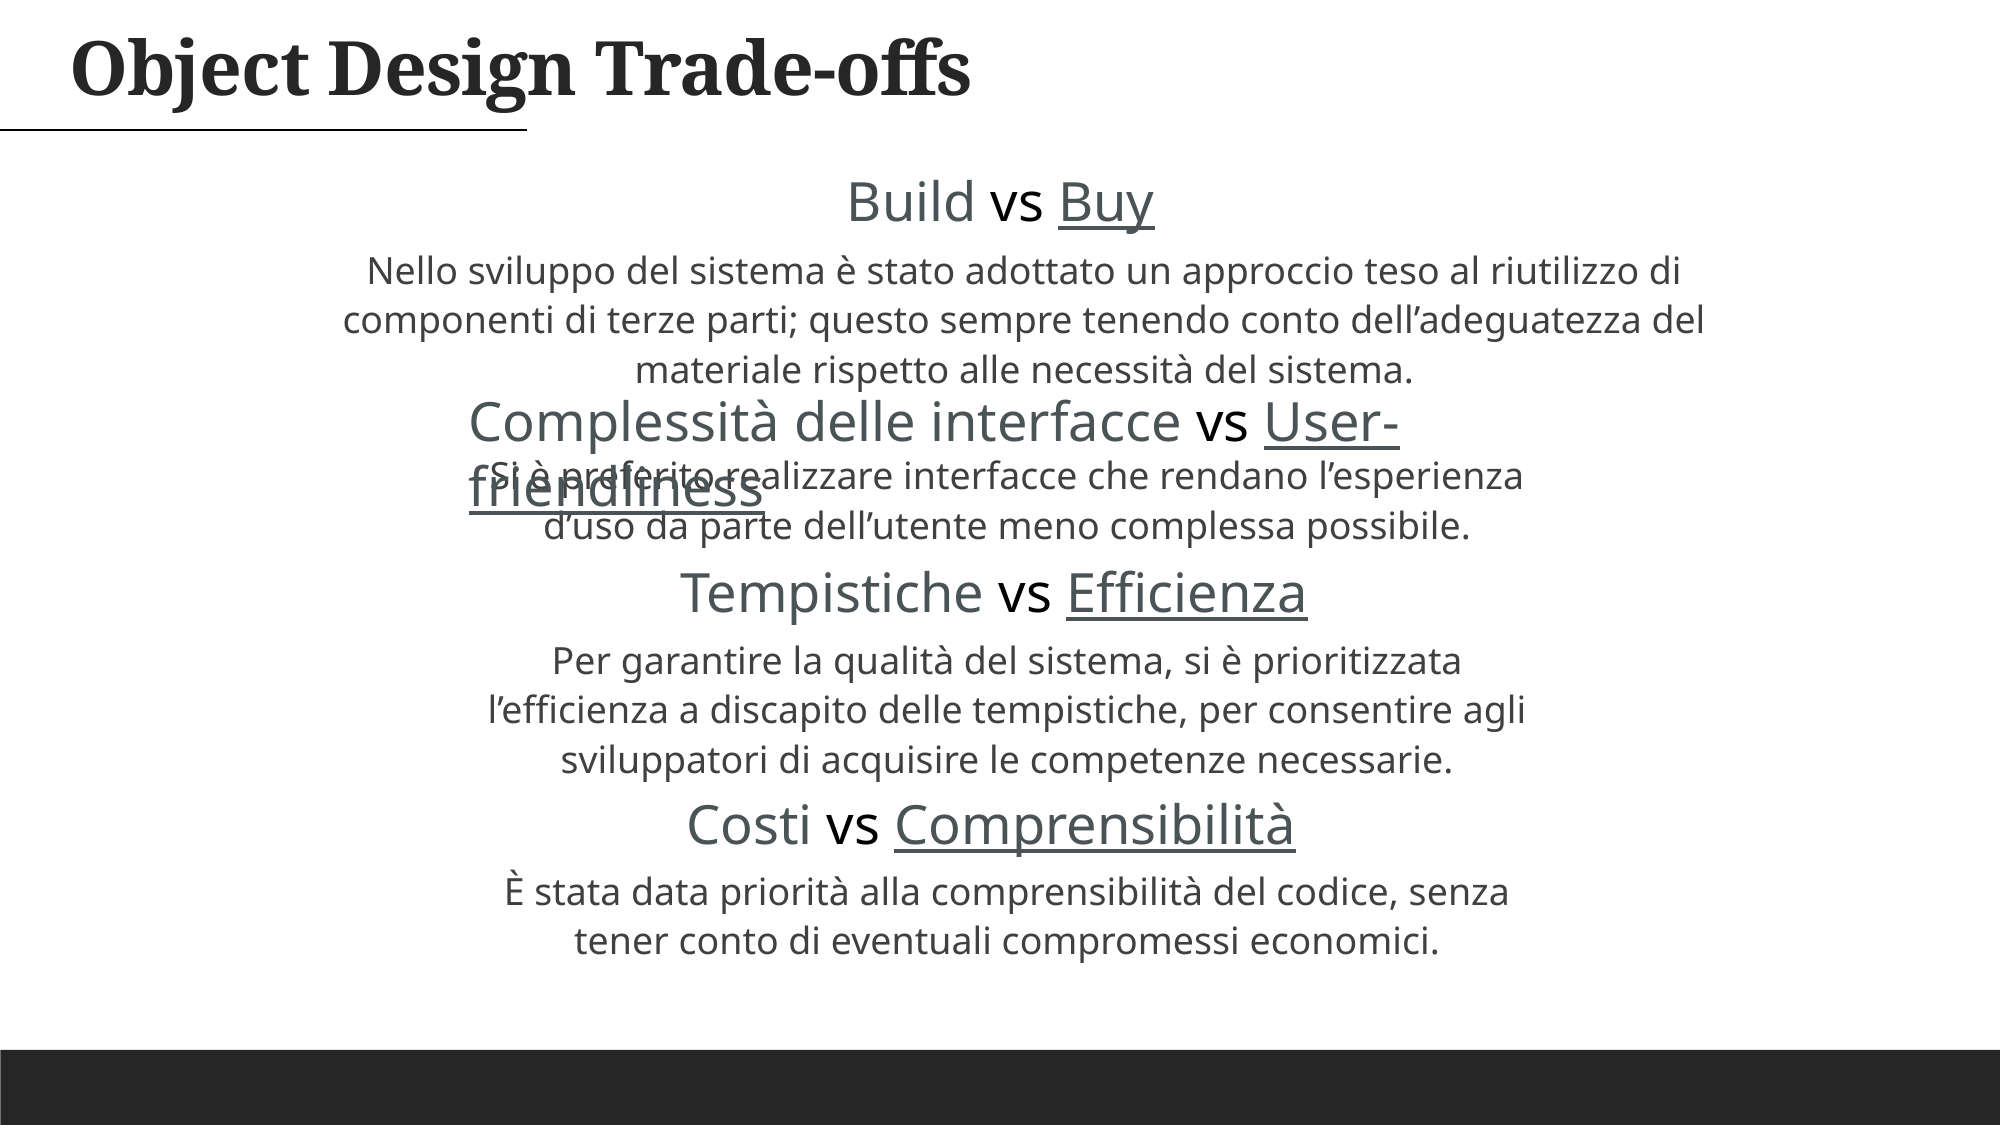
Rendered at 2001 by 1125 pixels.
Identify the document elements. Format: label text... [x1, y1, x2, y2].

text_box Per garantire la qualità del sistema, si è prioritizzata l’efficienza a discapito delle tempistiche, per consentire agli sviluppatori di acquisire le competenze necessarie. [437, 624, 1563, 789]
text_box Tempistiche vs Efficienza [591, 551, 1596, 632]
text_box Costi vs Comprensibilità [597, 783, 1697, 863]
text_box Complessità delle interfacce vs User-friendliness [380, 380, 1675, 525]
text_box Si è preferito realizzare interfacce che rendano l’esperienza d’uso da parte dell’utente meno complessa possibile. [437, 525, 1563, 555]
text_box Build vs Buy [758, 159, 1762, 240]
text_box Object Design Trade-offs [54, 23, 1288, 119]
text_box Nello sviluppo del sistema è stato adottato un approccio teso al riutilizzo di componenti di terze parti; questo sempre tenendo conto dell’adeguatezza del materiale rispetto alle necessità del sistema. [307, 235, 1727, 445]
text_box È stata data priorità alla comprensibilità del codice, senza tener conto di eventuali compromessi economici. [437, 855, 1563, 970]
